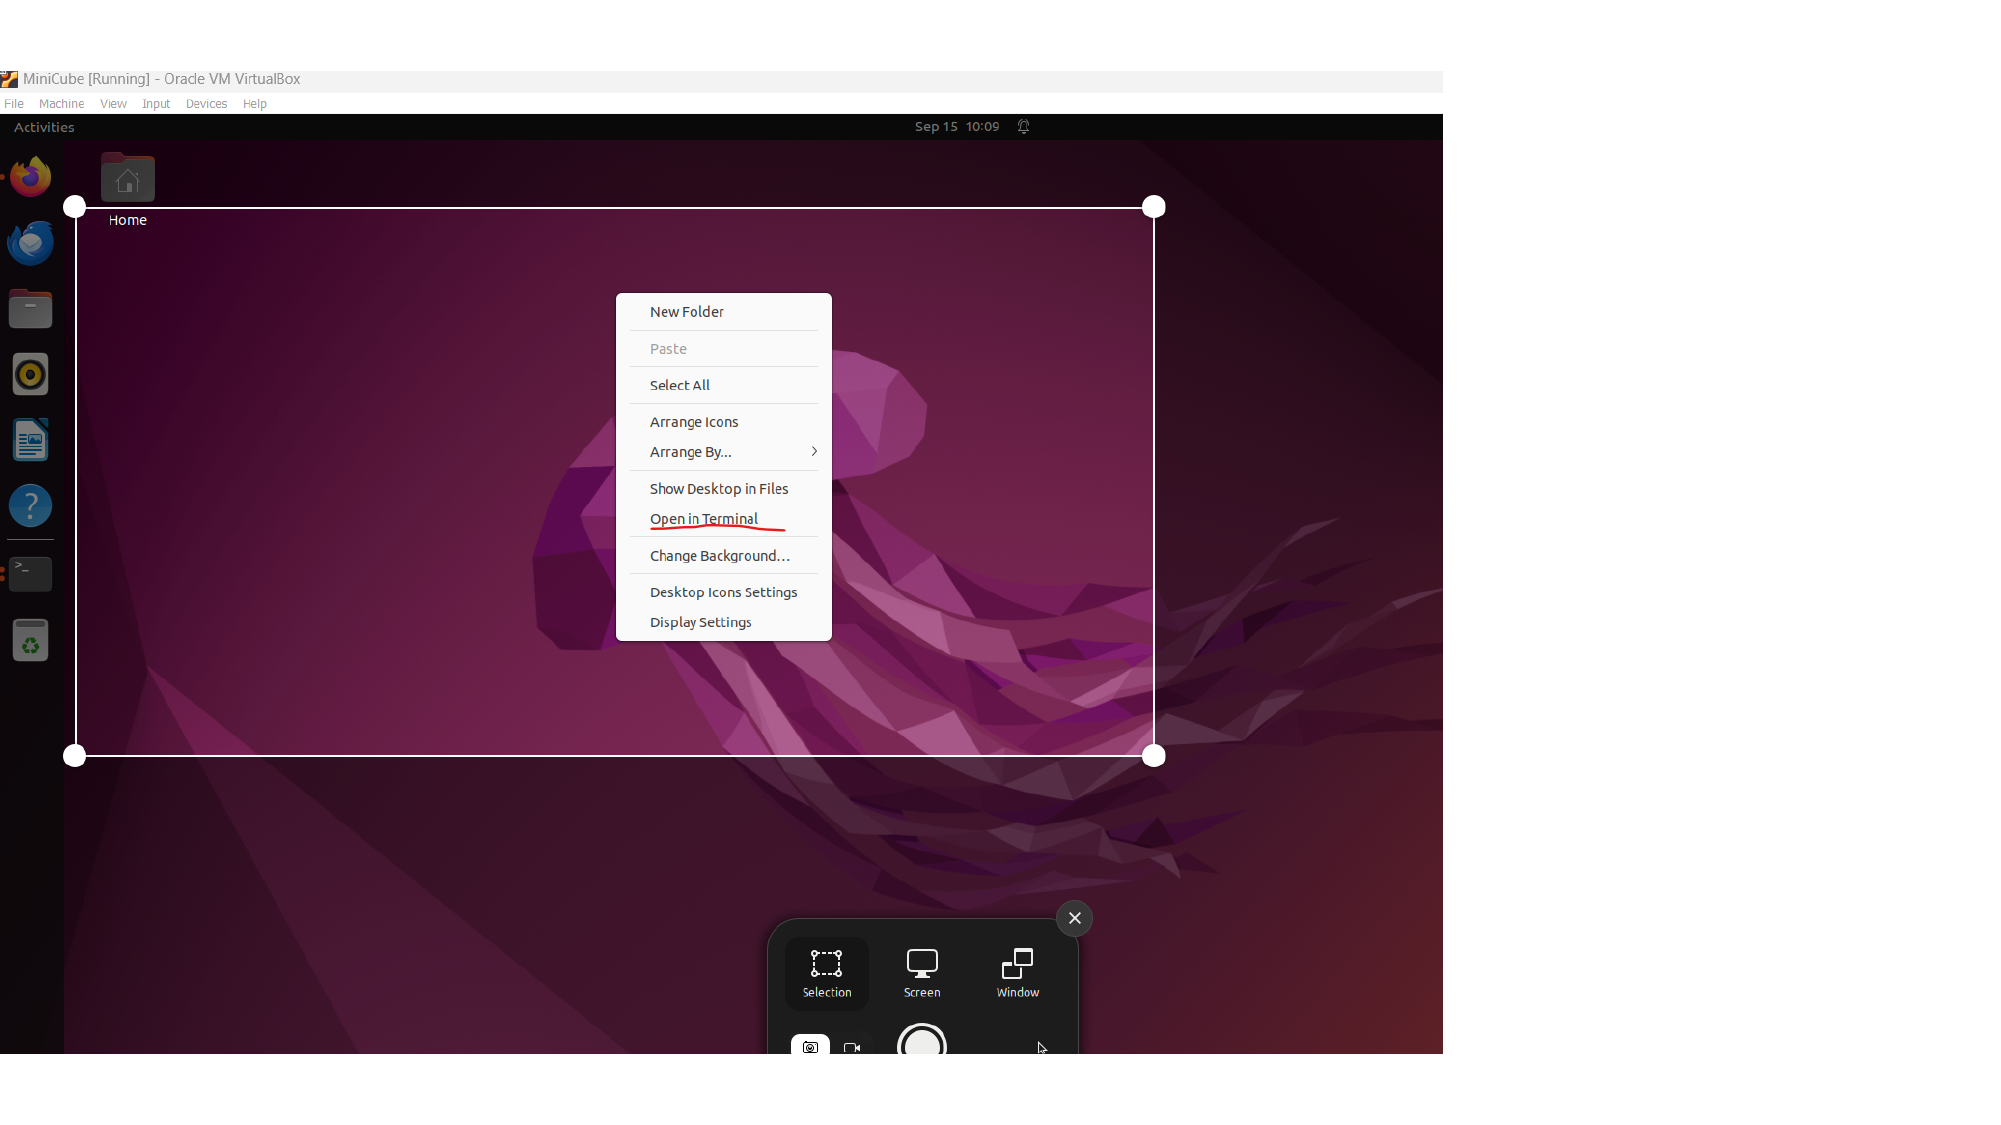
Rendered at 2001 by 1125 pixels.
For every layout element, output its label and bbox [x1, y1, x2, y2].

picture [0, 71, 1443, 1054]
